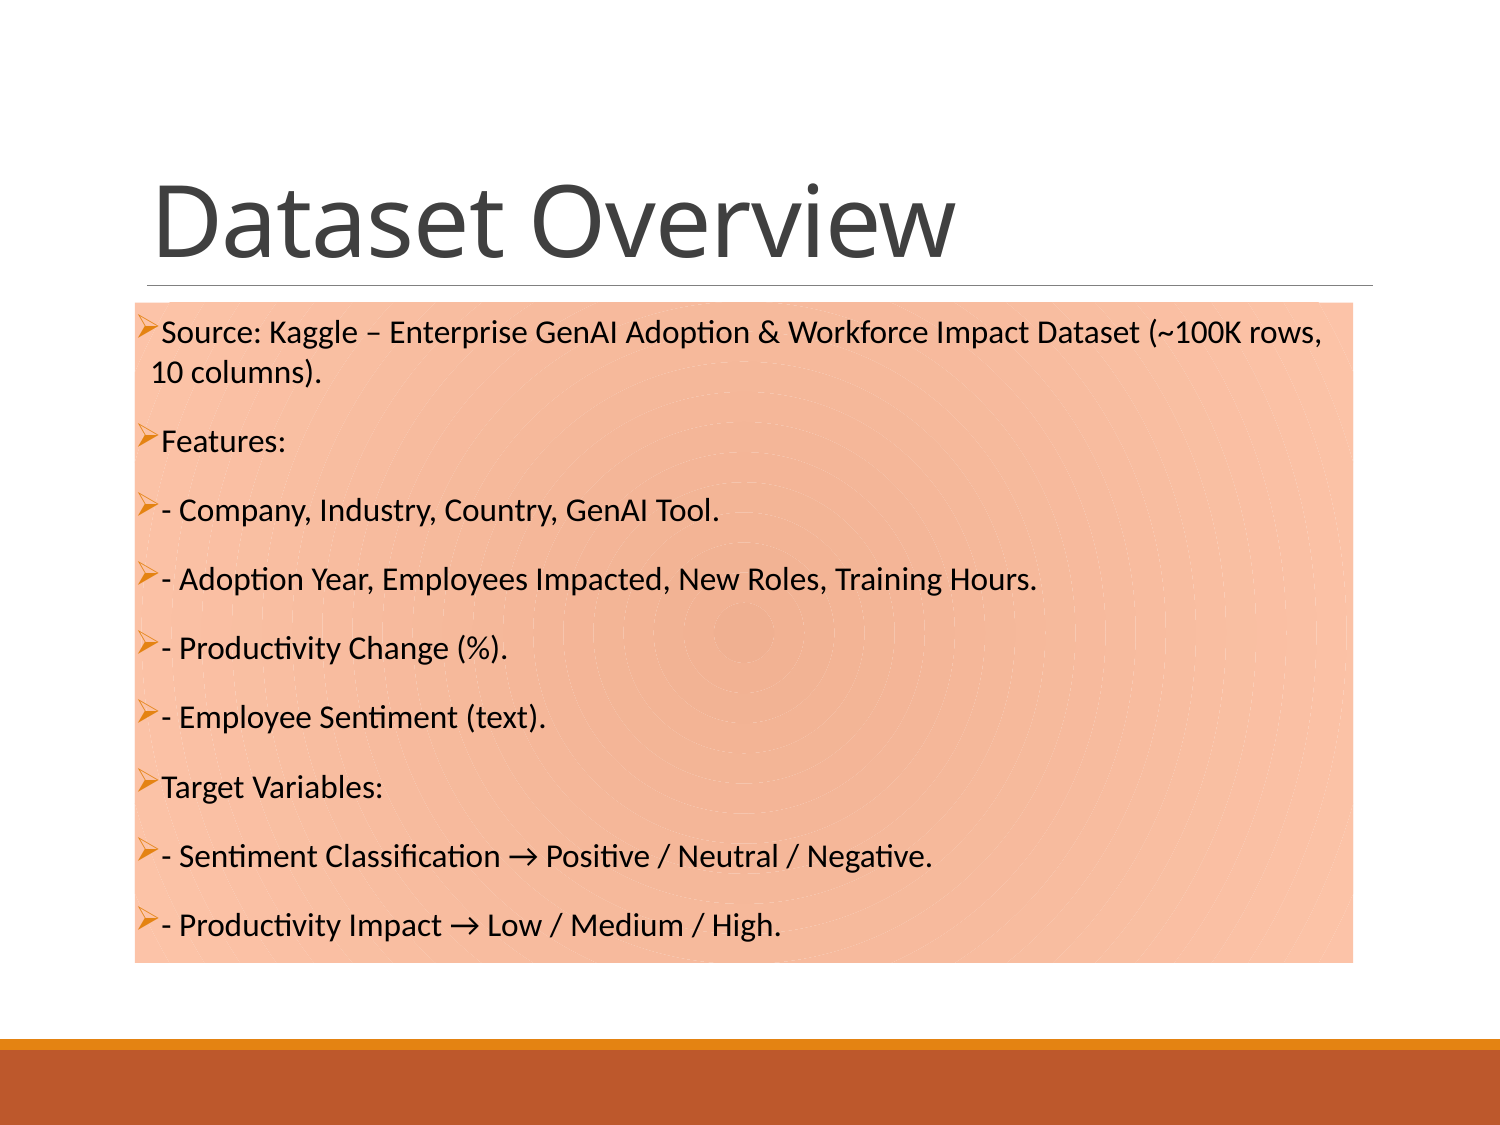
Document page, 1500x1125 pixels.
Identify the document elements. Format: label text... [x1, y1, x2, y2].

title Dataset Overview [135, 47, 1373, 285]
list Source: Kaggle – Enterprise GenAI Adoption & Workforce Impact Dataset (~100K rows, 10 columns). Features: - Company, Industry, Country, GenAI Tool. - Adoption Year, Employees Impacted, New Roles, Training Hours. - Productivity Change (%). - Employee Sentiment (text). Target Variables: - Sentiment Classification → Positive / Neutral / Negative. - Productivity Impact → Low / Medium / High. [134, 302, 1354, 964]
